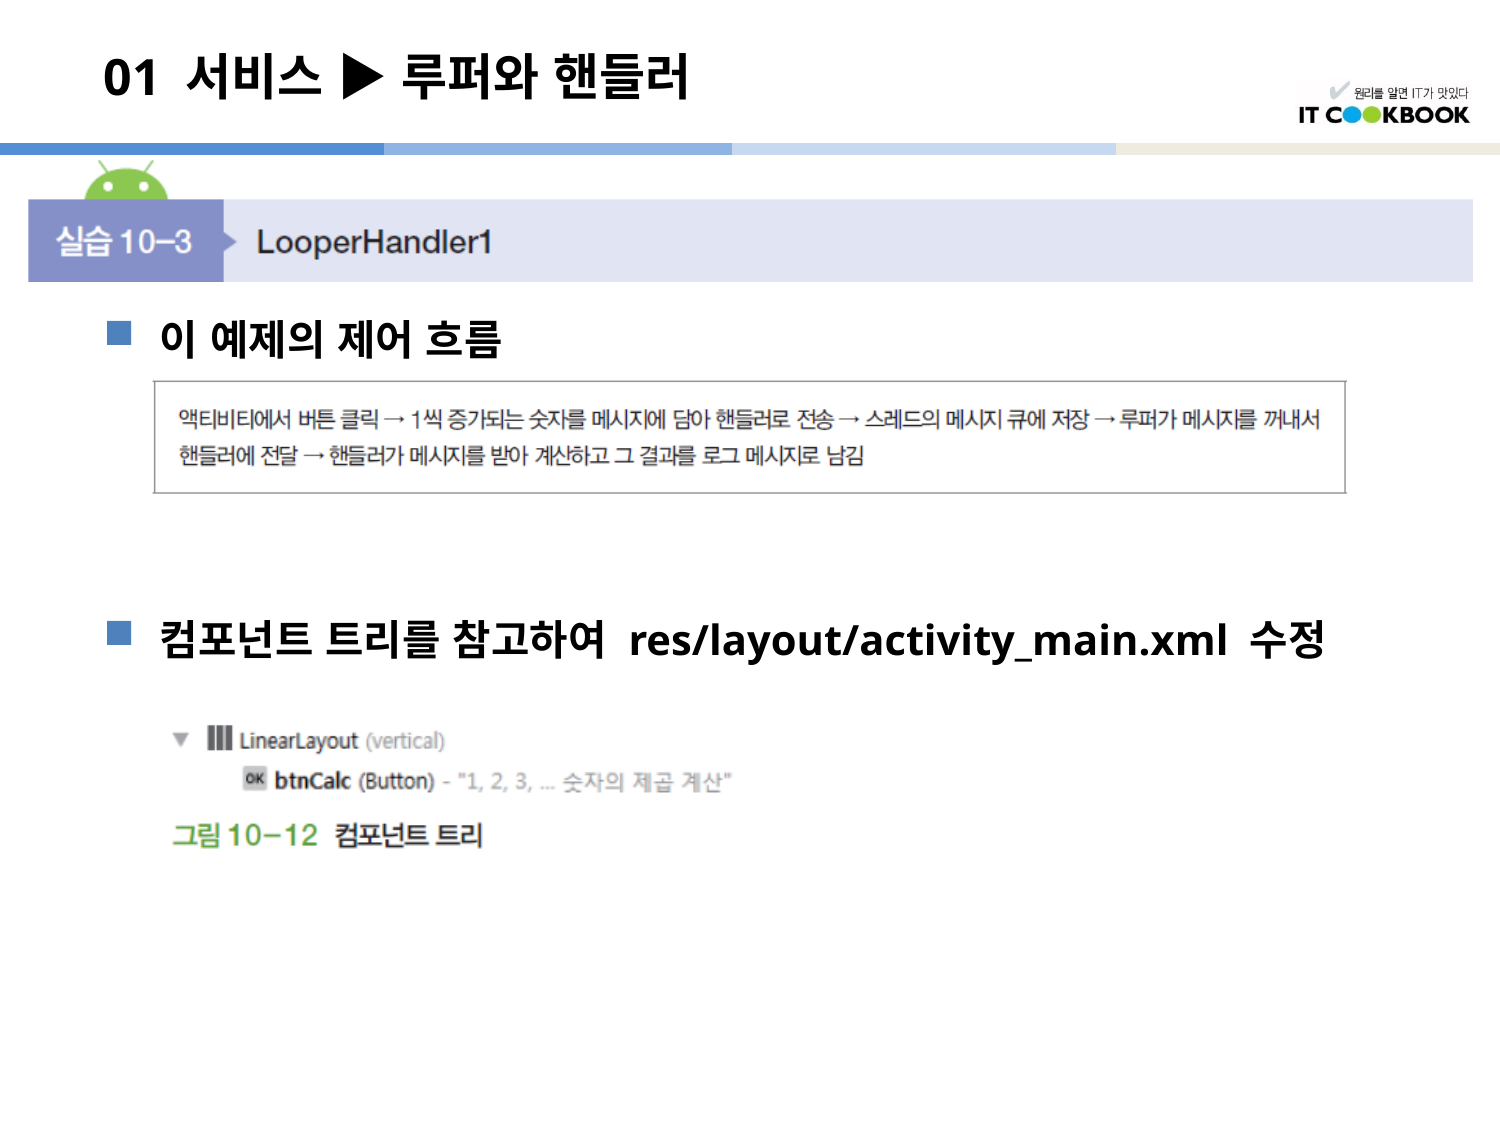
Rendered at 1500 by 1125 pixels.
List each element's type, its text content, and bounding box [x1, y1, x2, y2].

list 이 예제의 제어 흐름 컴포넌트 트리를 참고하여 res/layout/activity_main.xml 수정 [88, 290, 1436, 1083]
picture [159, 713, 822, 868]
title 01 서비스 ▶ 루퍼와 핸들러 [88, 30, 1330, 121]
picture [1295, 78, 1473, 125]
picture [149, 373, 1351, 499]
picture [27, 160, 1473, 282]
